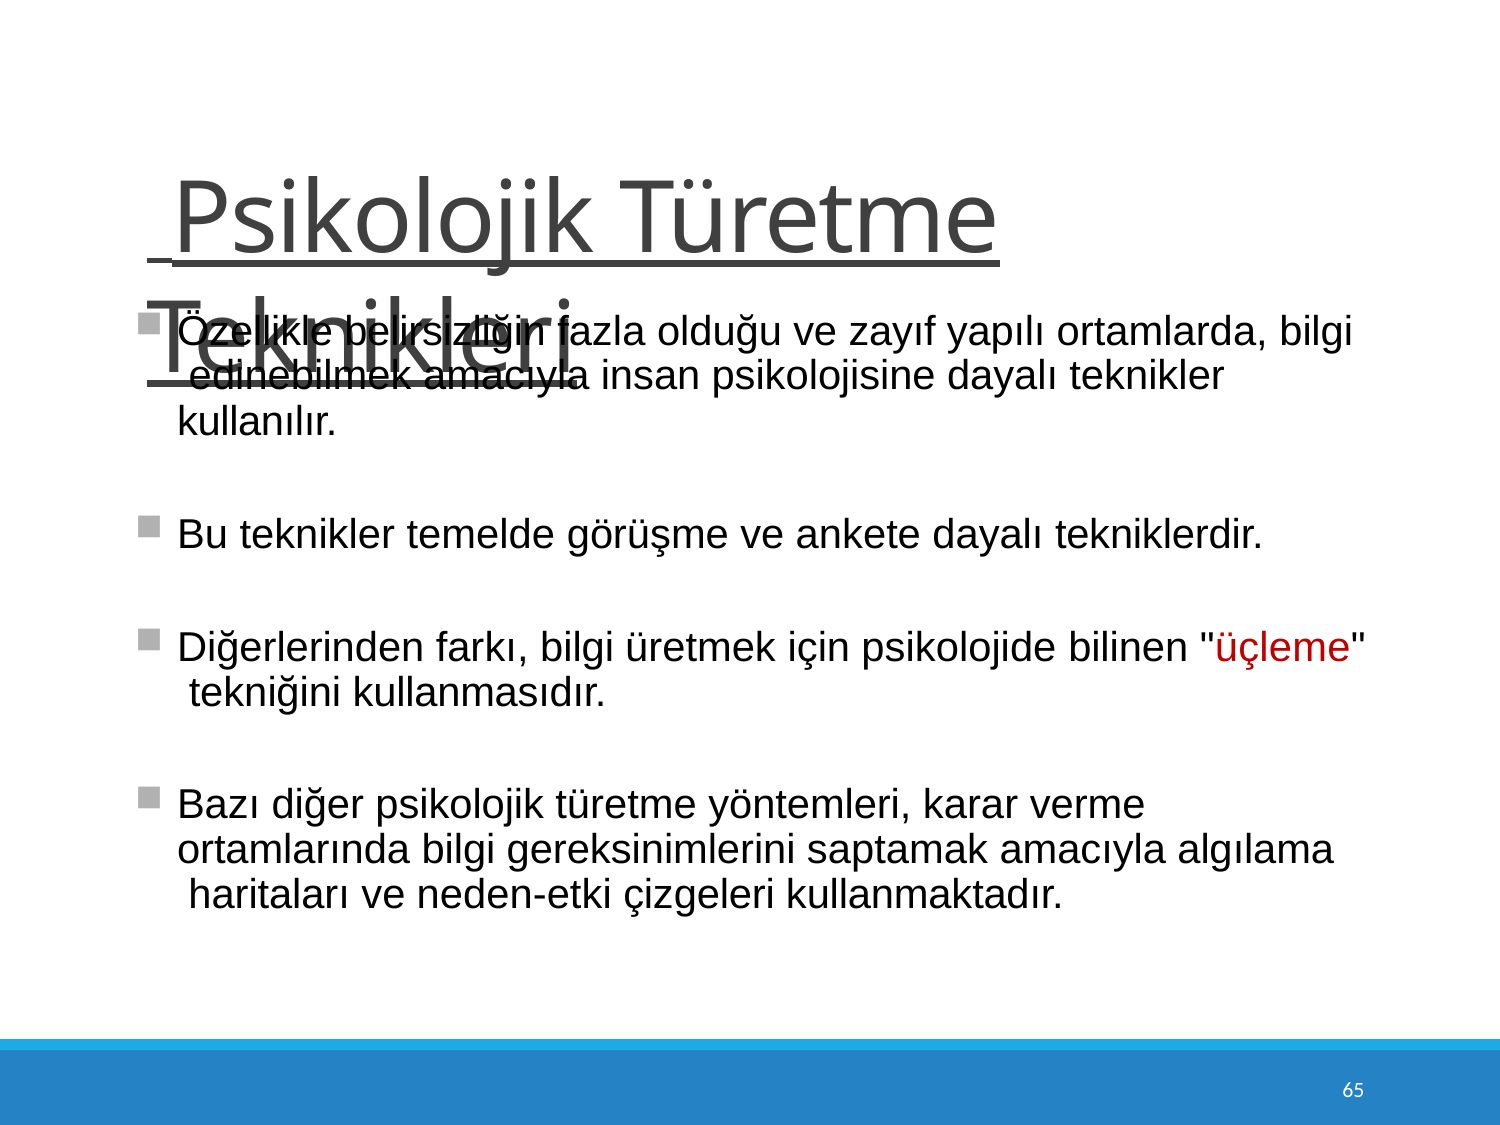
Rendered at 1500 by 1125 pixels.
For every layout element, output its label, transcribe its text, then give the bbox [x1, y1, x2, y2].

slide_number 10 [1338, 1078, 1369, 1125]
text_box Özellikle belirsizliğin fazla olduğu ve zayıf yapılı ortamlarda, bilgi edinebilmek amacıyla insan psikolojisine dayalı teknikler kullanılır. Bu teknikler temelde görüşme ve ankete dayalı tekniklerdir. Diğerlerinden farkı, bilgi üretmek için psikolojide bilinen "üçleme" tekniğini kullanmasıdır. Bazı diğer psikolojik türetme yöntemleri, karar verme ortamlarında bilgi gereksinimlerini saptamak amacıyla algılama haritaları ve neden-etki çizgeleri kullanmaktadır. [132, 302, 1369, 918]
title Psikolojik Türetme Teknikleri [124, 150, 1376, 513]
